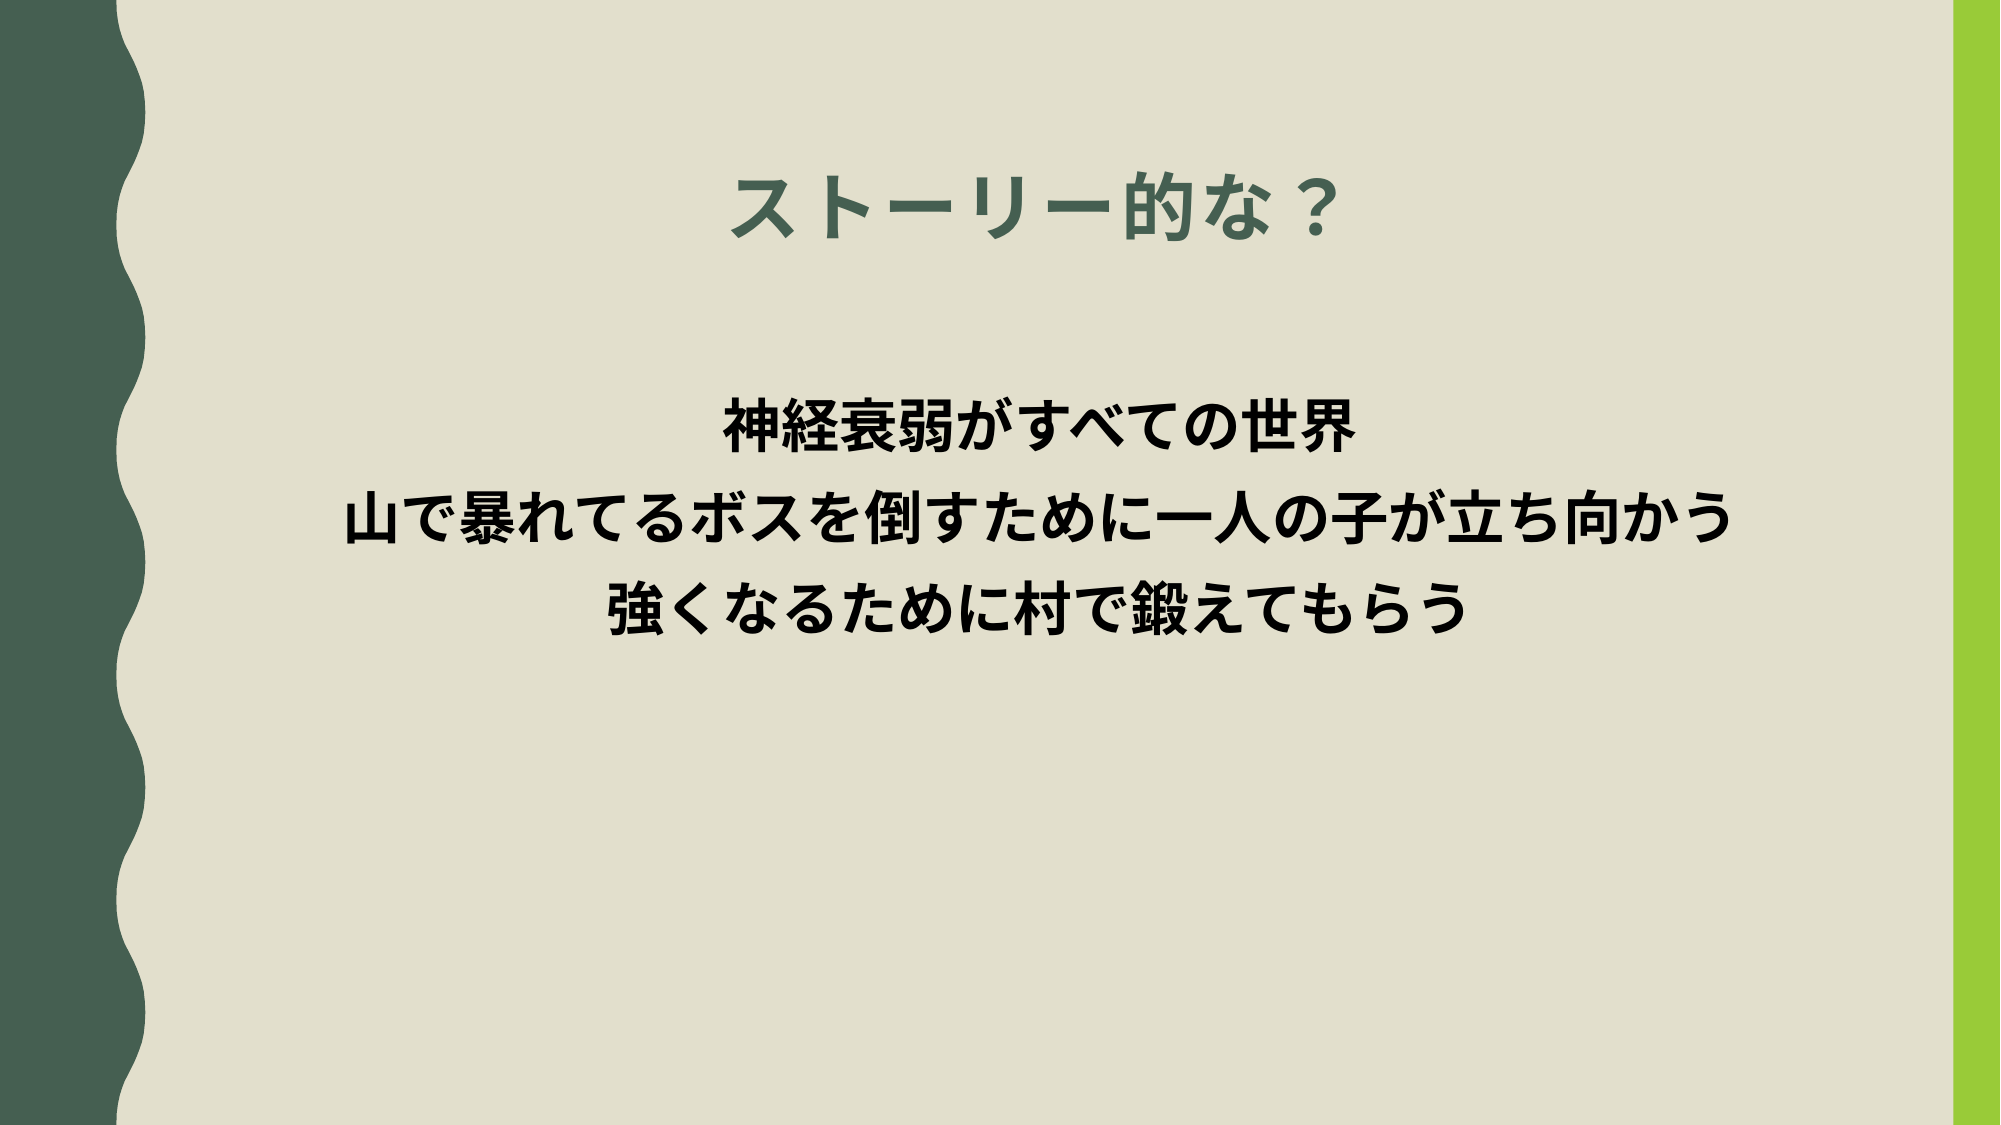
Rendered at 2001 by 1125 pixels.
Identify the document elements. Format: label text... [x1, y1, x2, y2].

title ストーリー的な？ [205, 62, 1875, 308]
list 神経衰弱がすべての世界 山で暴れてるボスを倒すために一人の子が立ち向かう 強くなるために村で鍛えてもらう [205, 375, 1875, 965]
